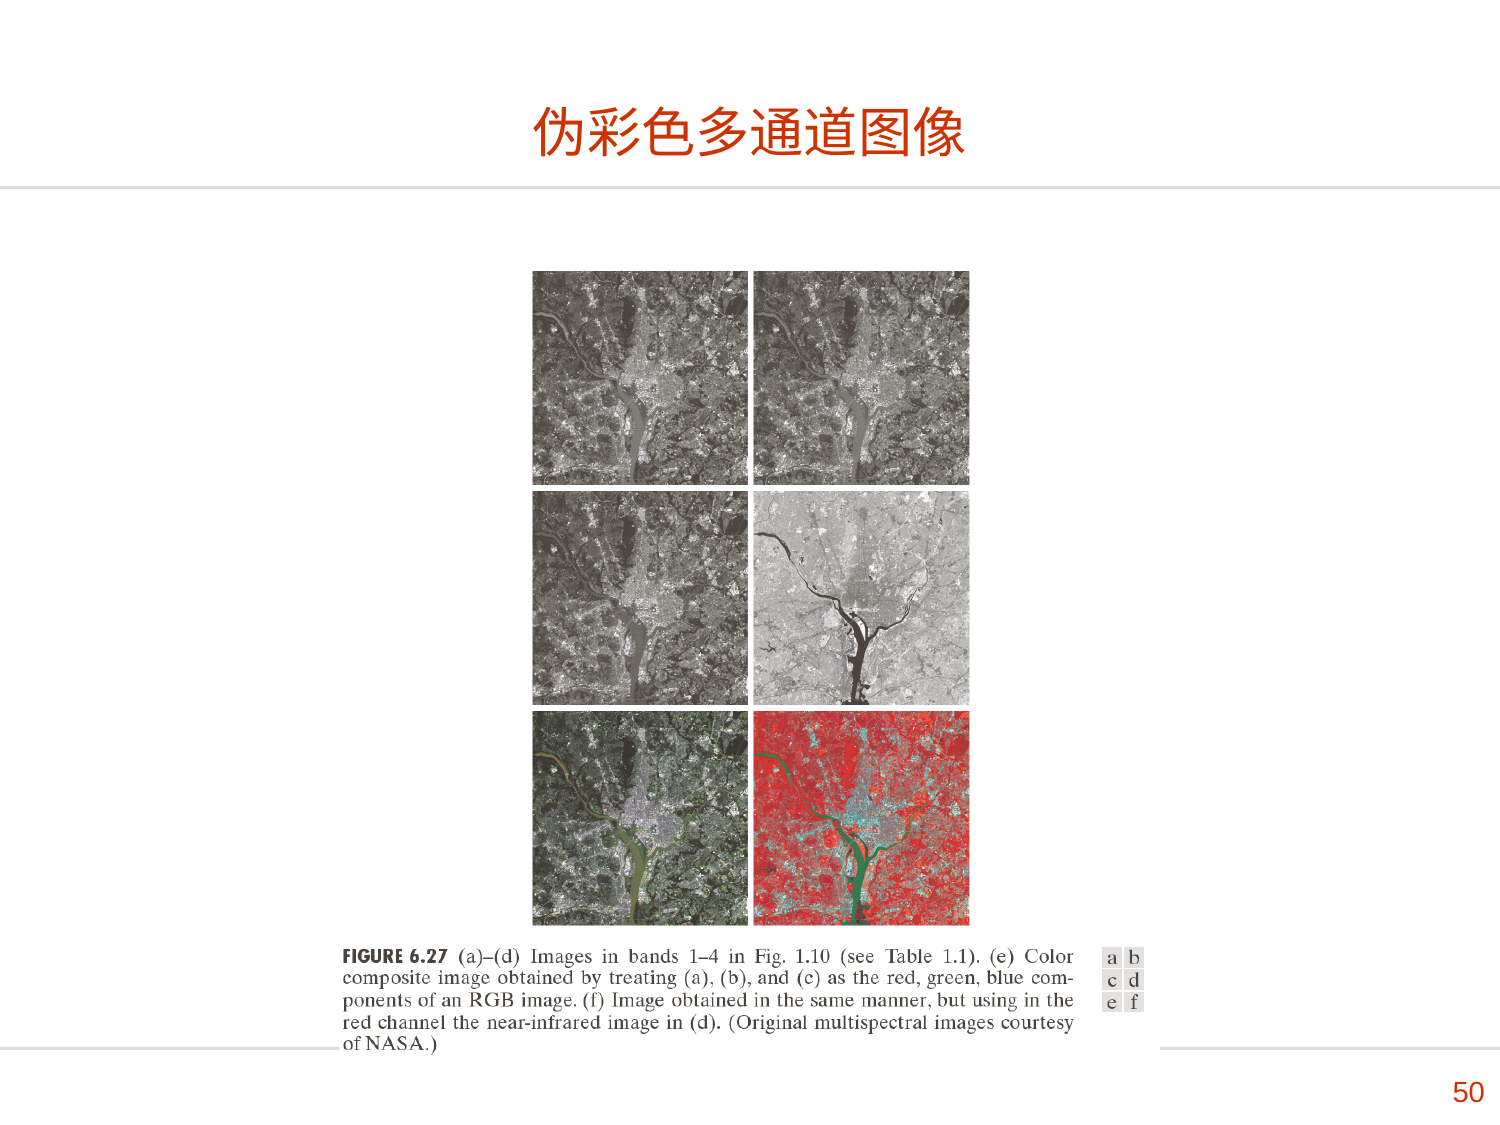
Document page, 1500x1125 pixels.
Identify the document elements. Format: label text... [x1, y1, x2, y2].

title 伪彩色多通道图像 [75, 91, 1425, 182]
picture [339, 945, 1161, 1058]
slide_number 50 [1149, 1065, 1500, 1104]
picture [530, 268, 971, 927]
